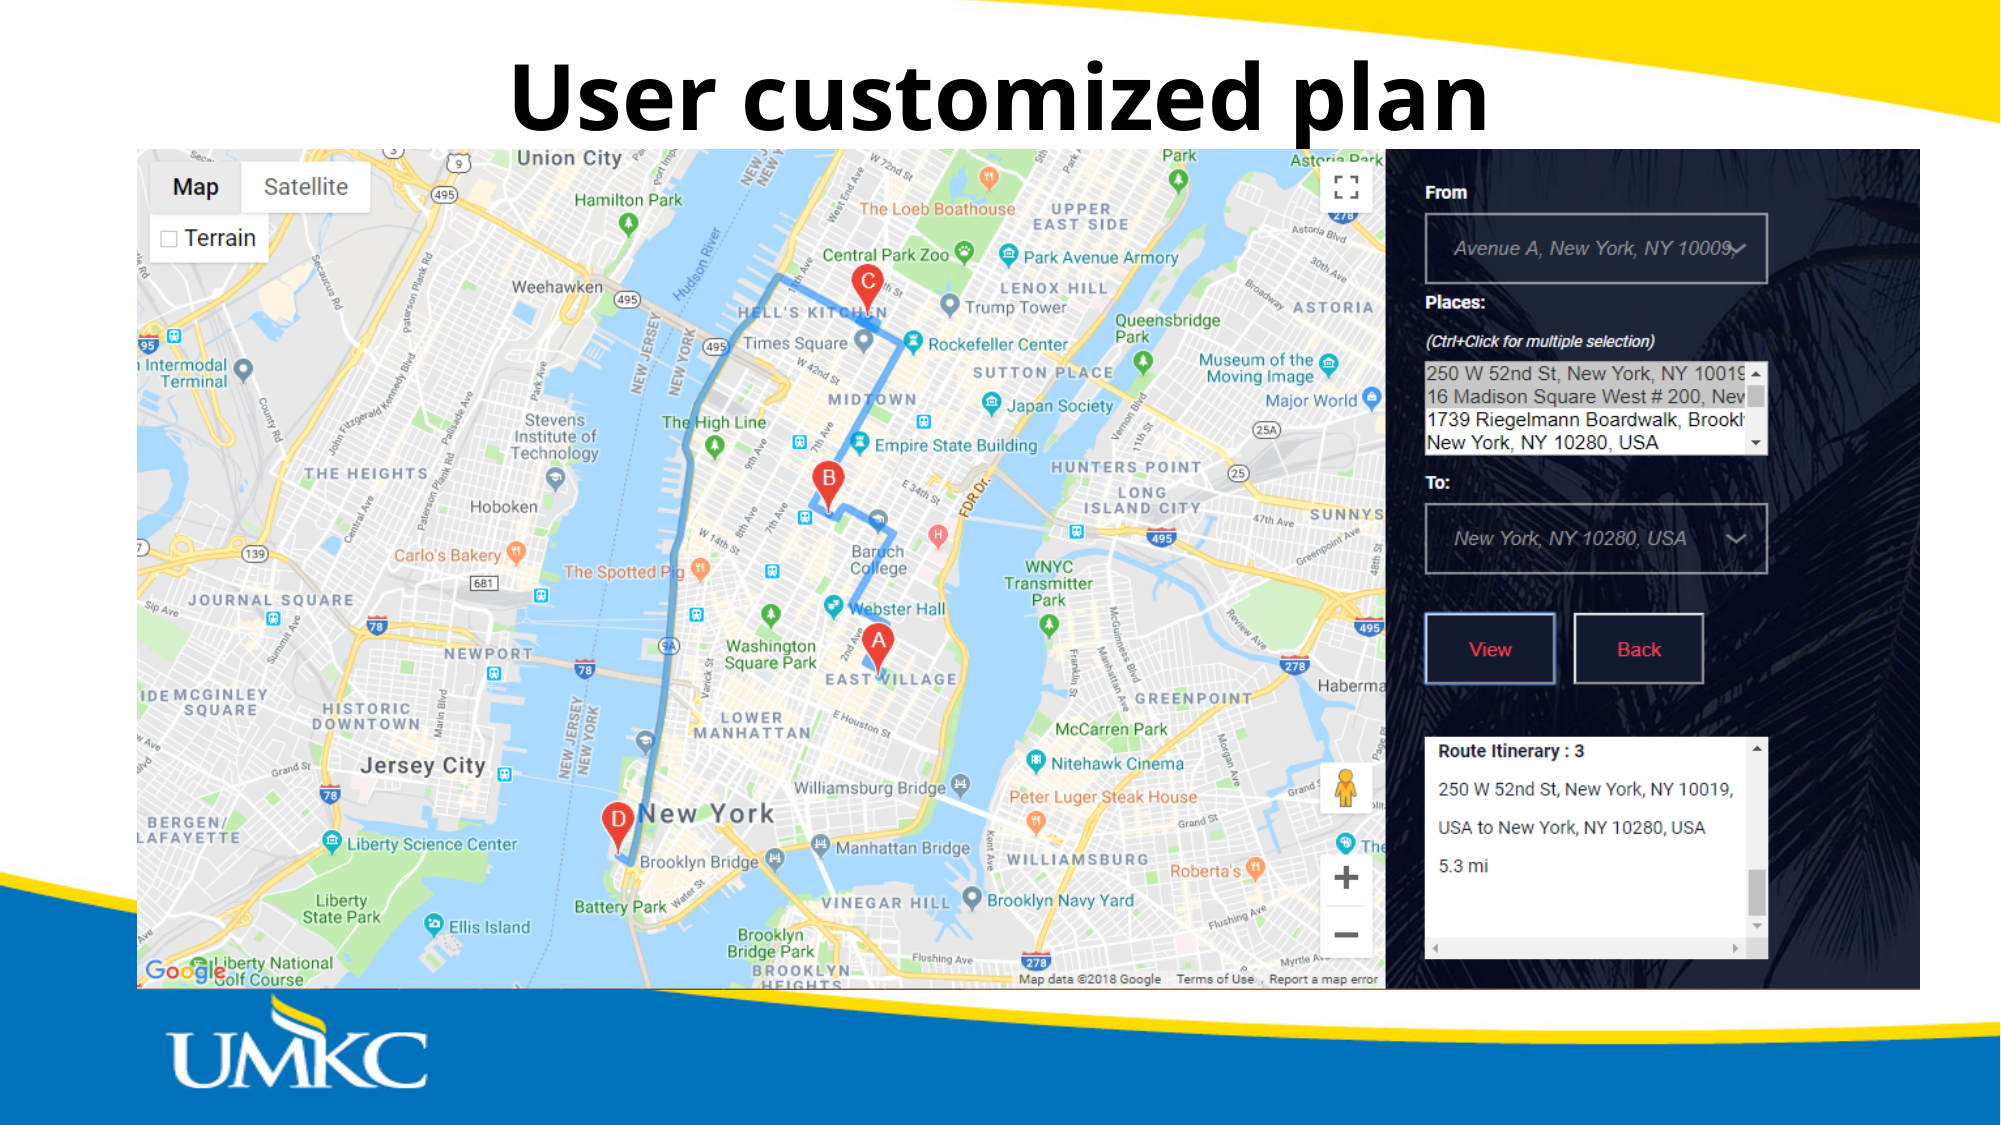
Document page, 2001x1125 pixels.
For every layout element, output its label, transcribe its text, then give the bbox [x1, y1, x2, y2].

picture [0, 0, 2001, 1125]
title User customized plan [99, 0, 1900, 188]
